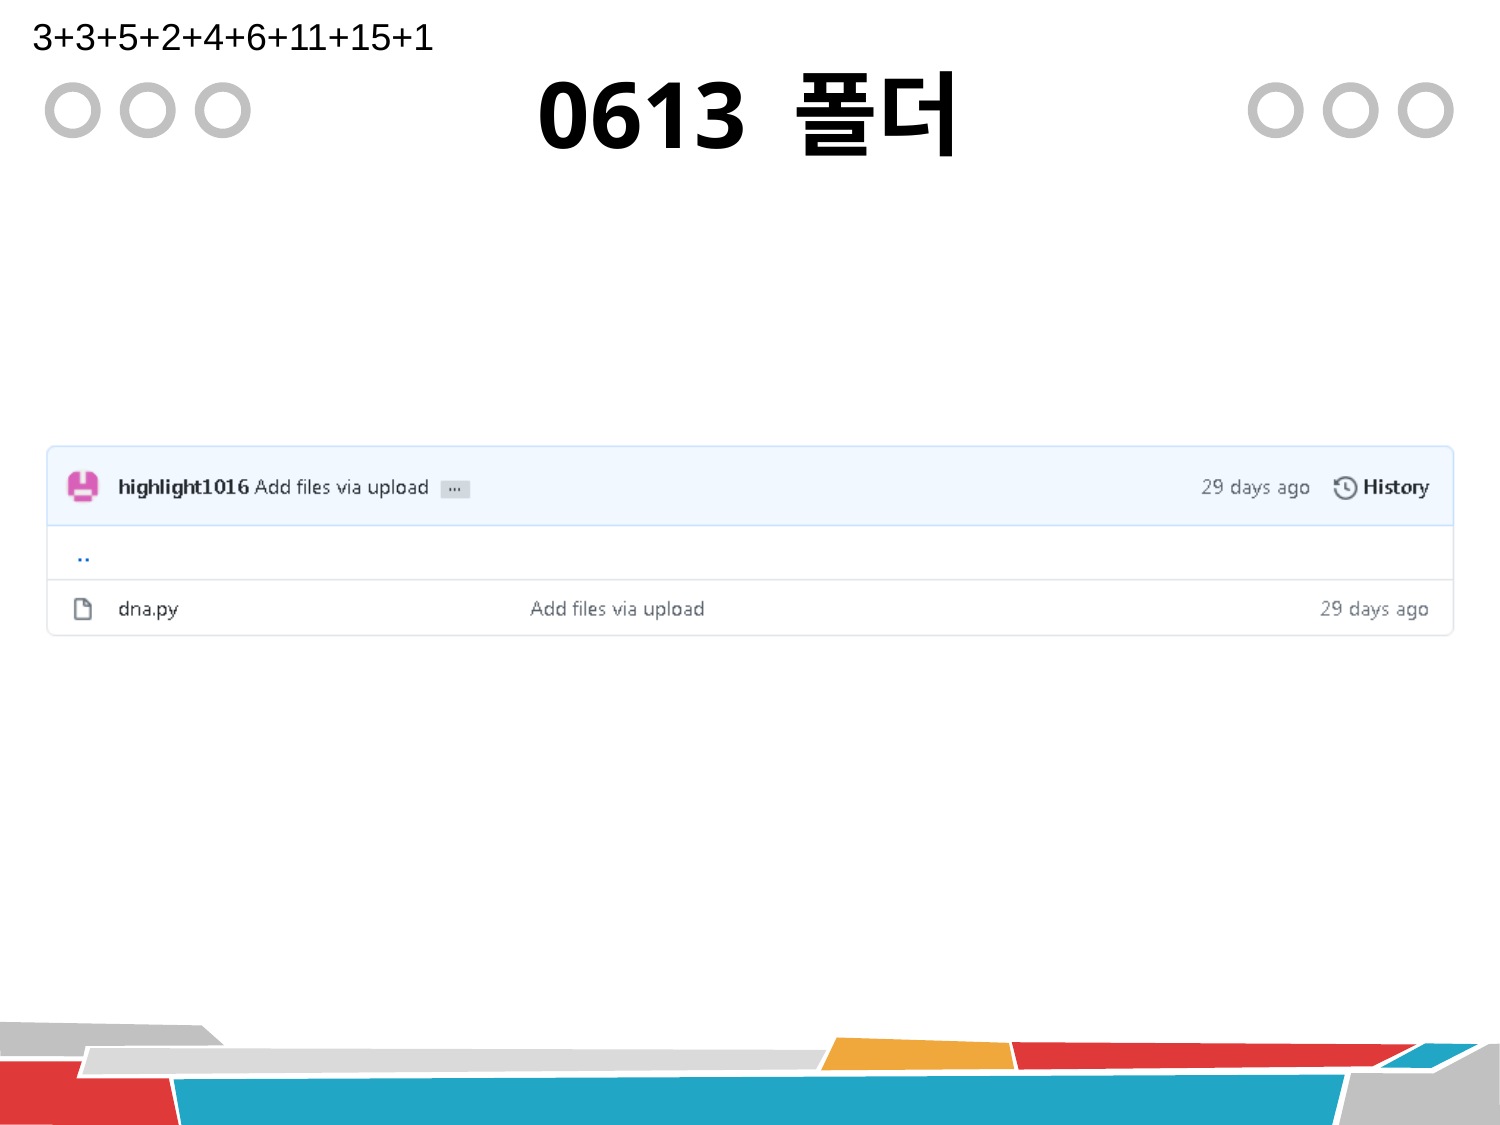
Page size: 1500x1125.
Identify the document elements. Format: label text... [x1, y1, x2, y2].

title 0613 폴더 [262, 66, 1238, 206]
text_box 3+3+5+2+4+6+11+15+1 [17, 5, 1483, 66]
picture [25, 425, 1474, 681]
